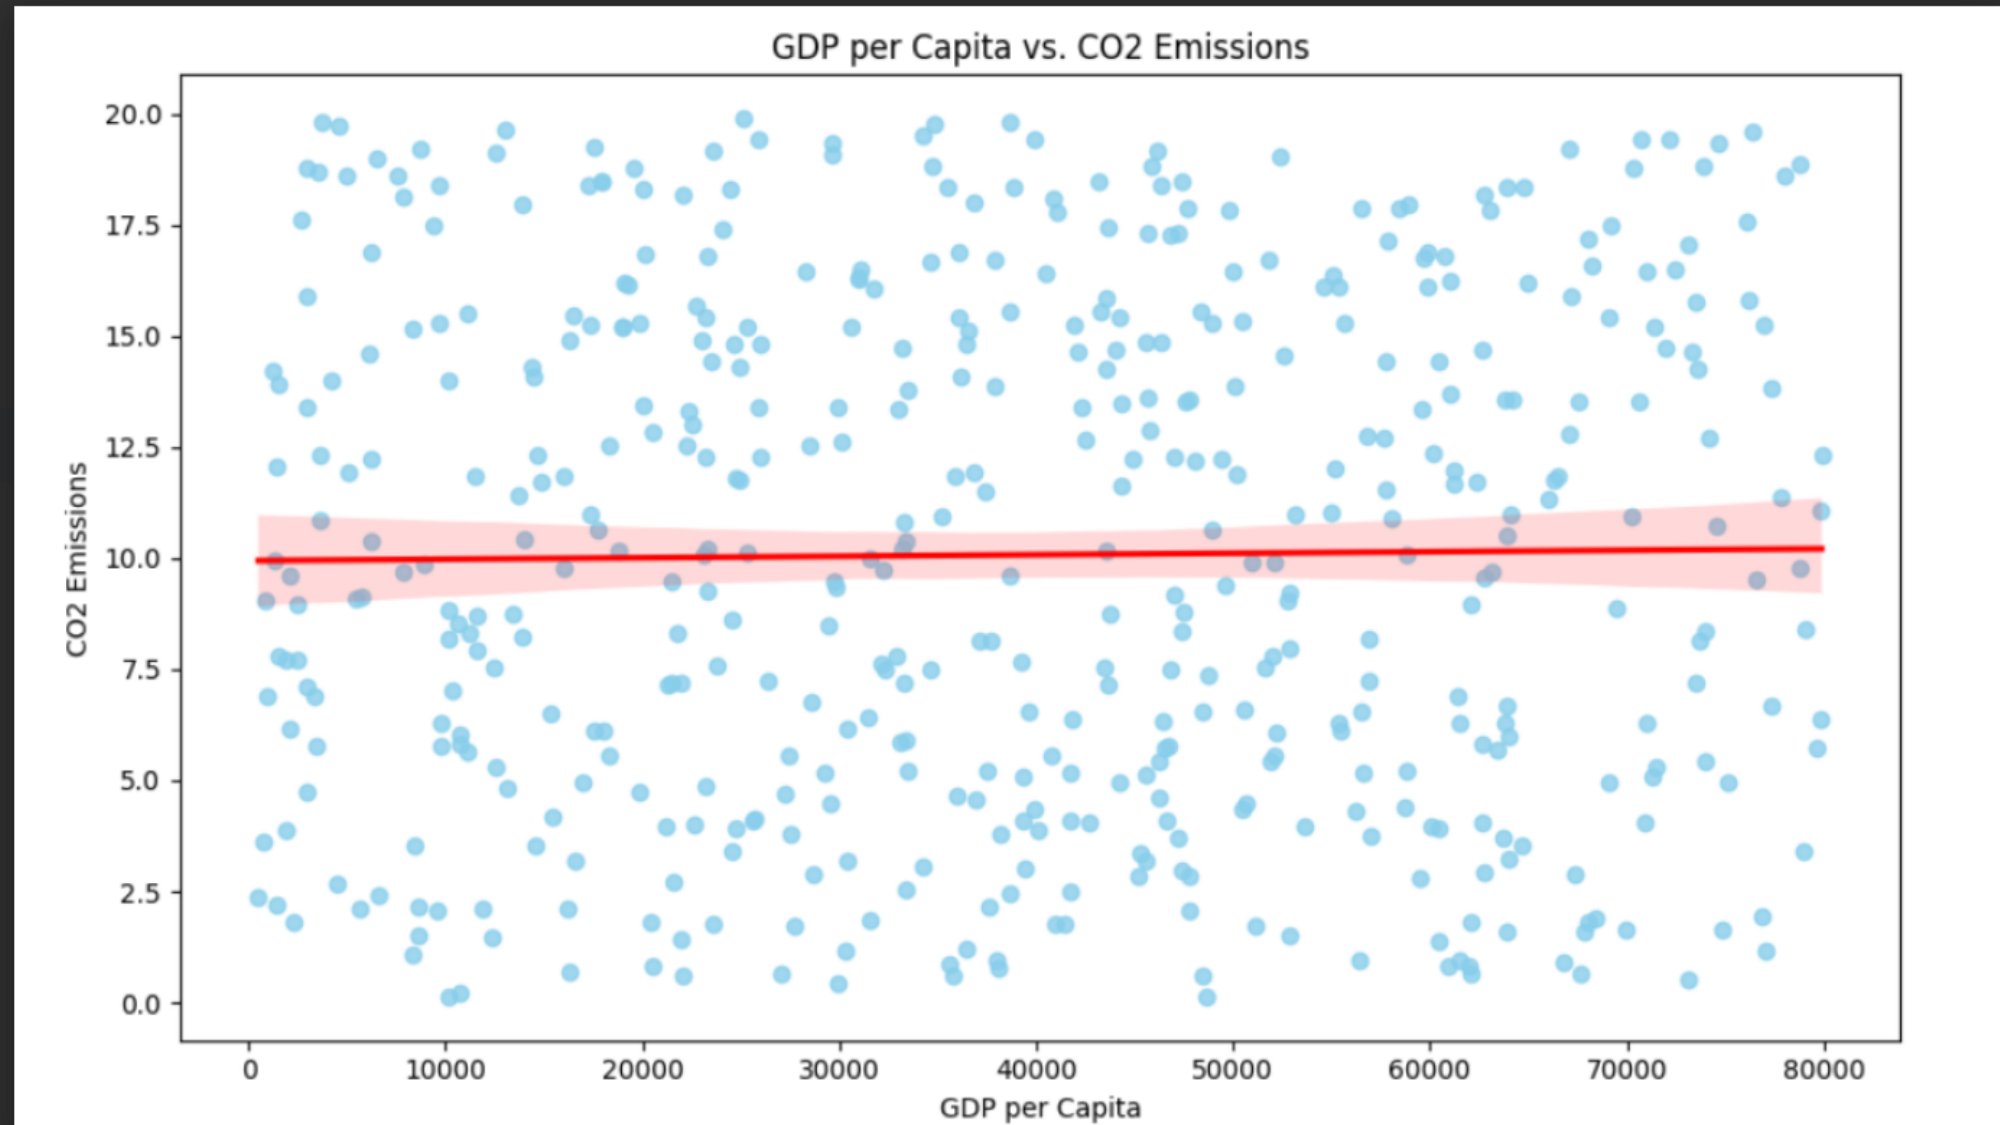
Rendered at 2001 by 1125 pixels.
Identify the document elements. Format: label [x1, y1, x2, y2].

list [0, 0, 2000, 1125]
